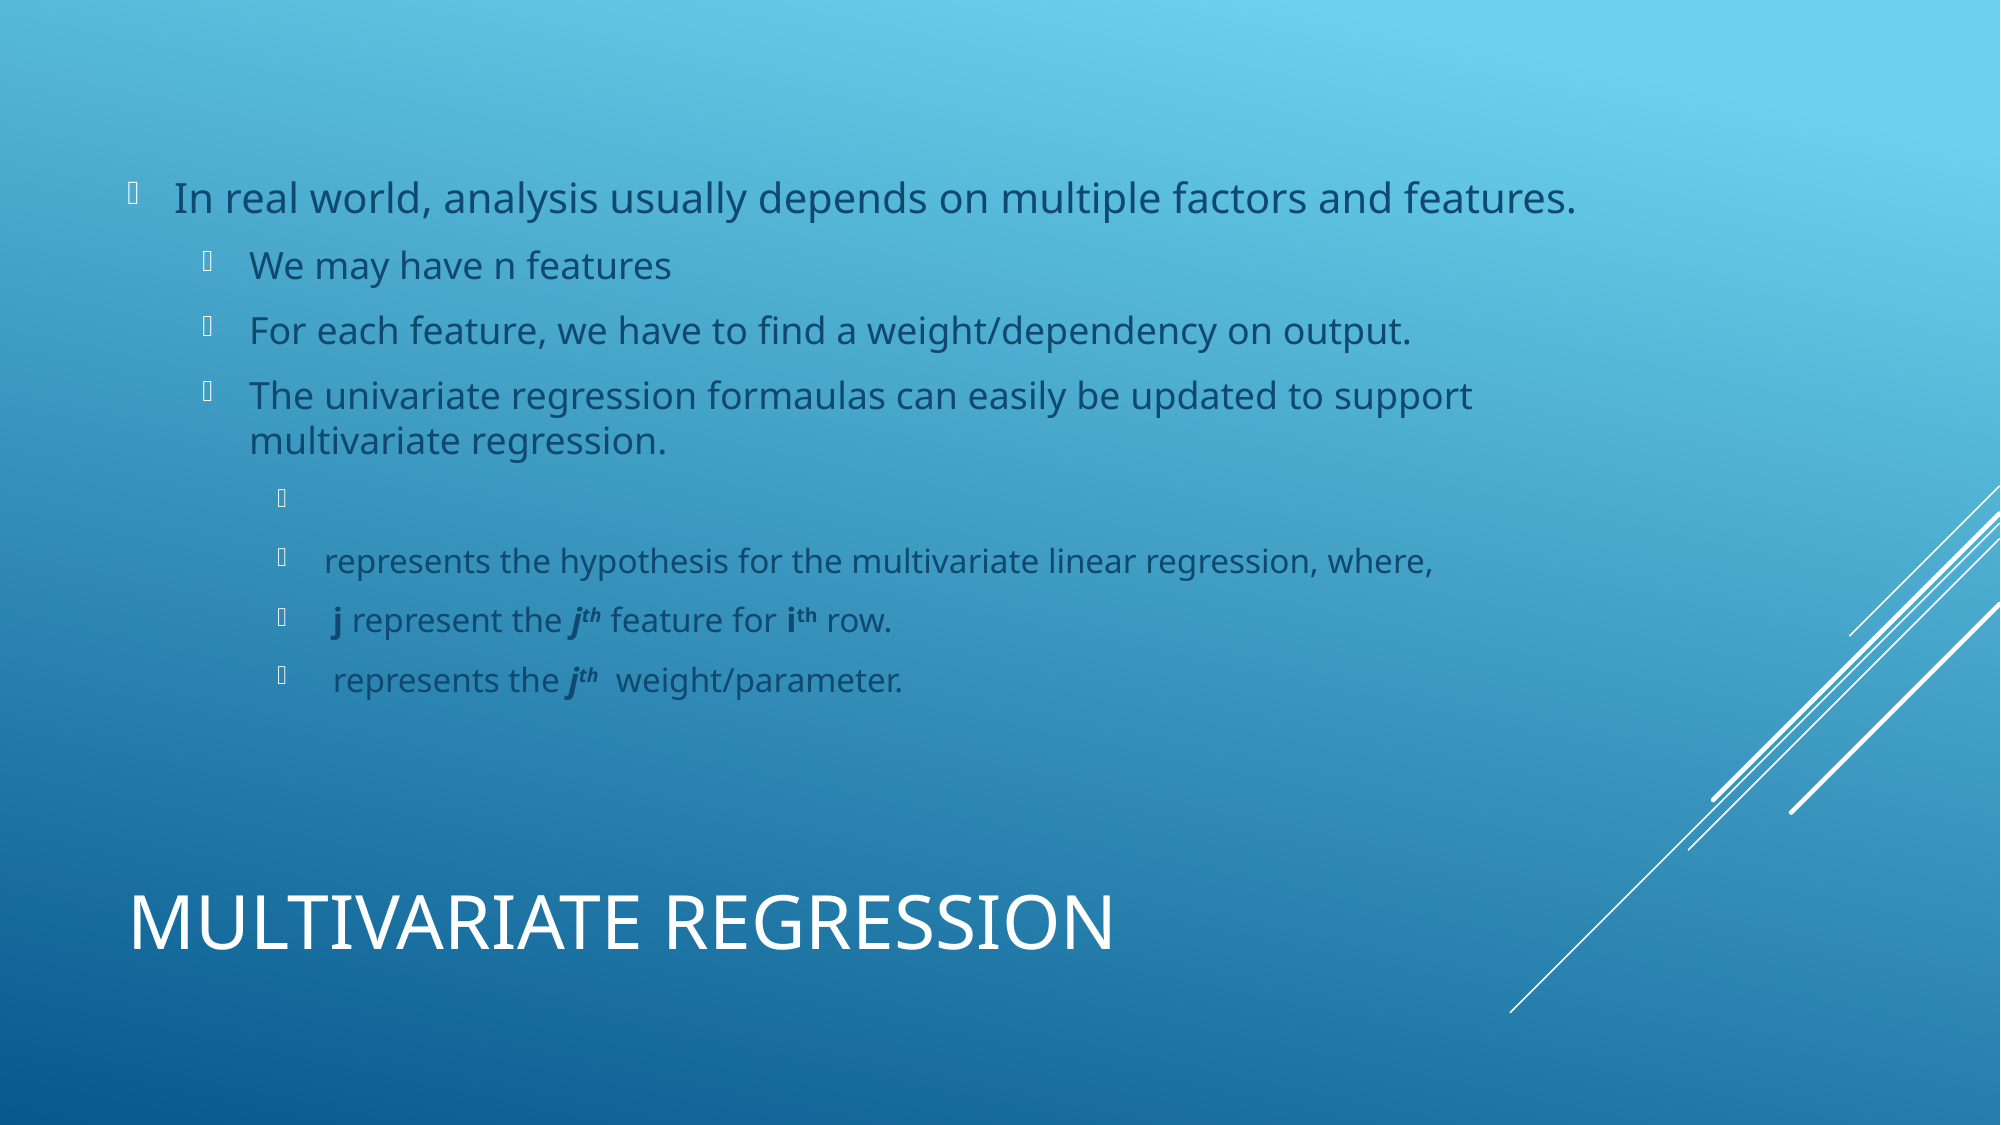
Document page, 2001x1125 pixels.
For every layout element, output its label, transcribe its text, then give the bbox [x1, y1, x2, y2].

title Multivariate Regression [112, 855, 1700, 984]
